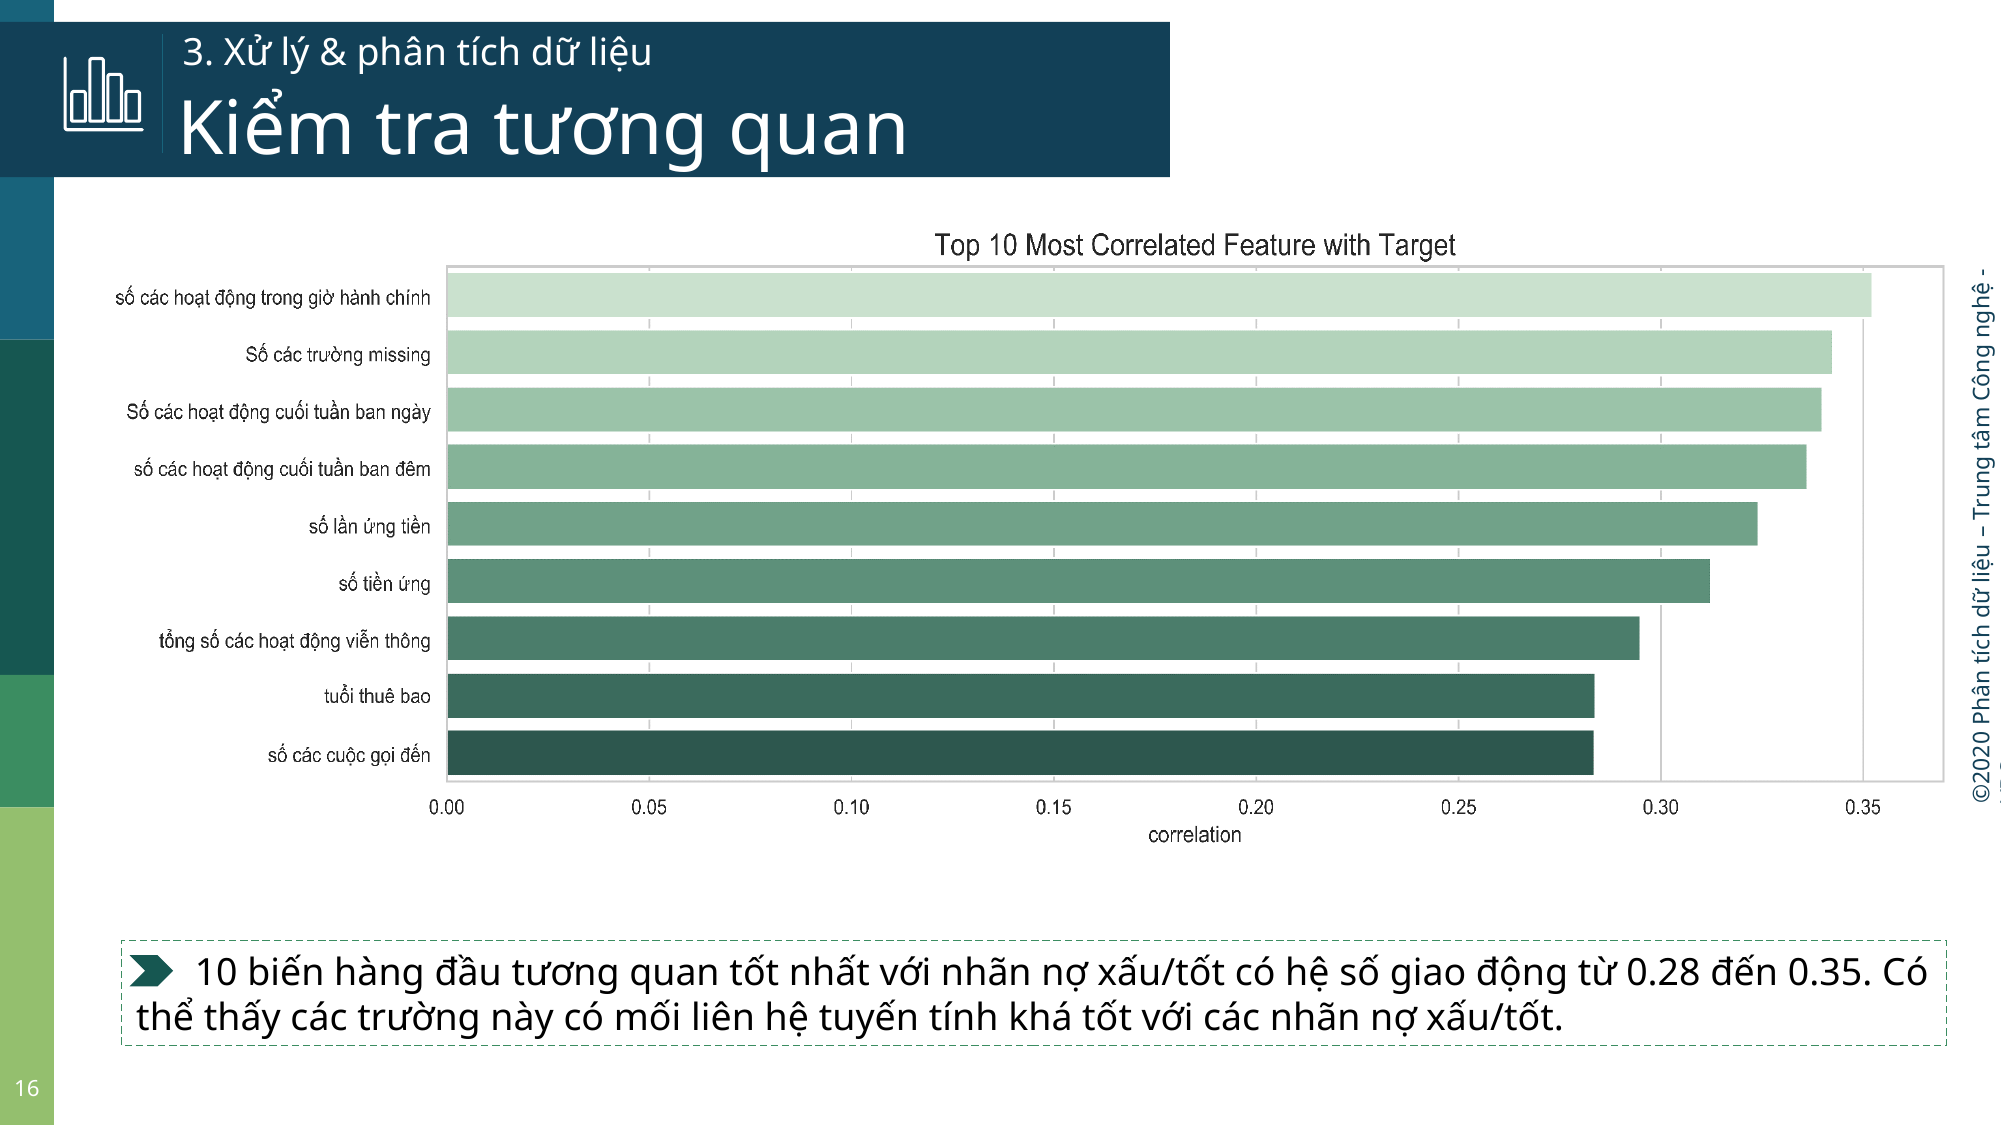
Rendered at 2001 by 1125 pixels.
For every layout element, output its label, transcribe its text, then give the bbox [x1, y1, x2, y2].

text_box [65, 58, 143, 130]
picture [103, 226, 1955, 860]
title 3. Xử lý & phân tích dữ liệu [162, 32, 696, 72]
text_box [127, 954, 175, 988]
text_box Kiểm tra tương quan [162, 72, 1135, 178]
text_box 10 biến hàng đầu tương quan tốt nhất với nhãn nợ xấu/tốt có hệ số giao động từ 0.28 đến 0.35. Có thể thấy các trường này có mối liên hệ tuyến tính khá tốt với các nhãn nợ xấu/tốt. [121, 940, 1947, 1046]
slide_number 16 [0, 1054, 66, 1125]
